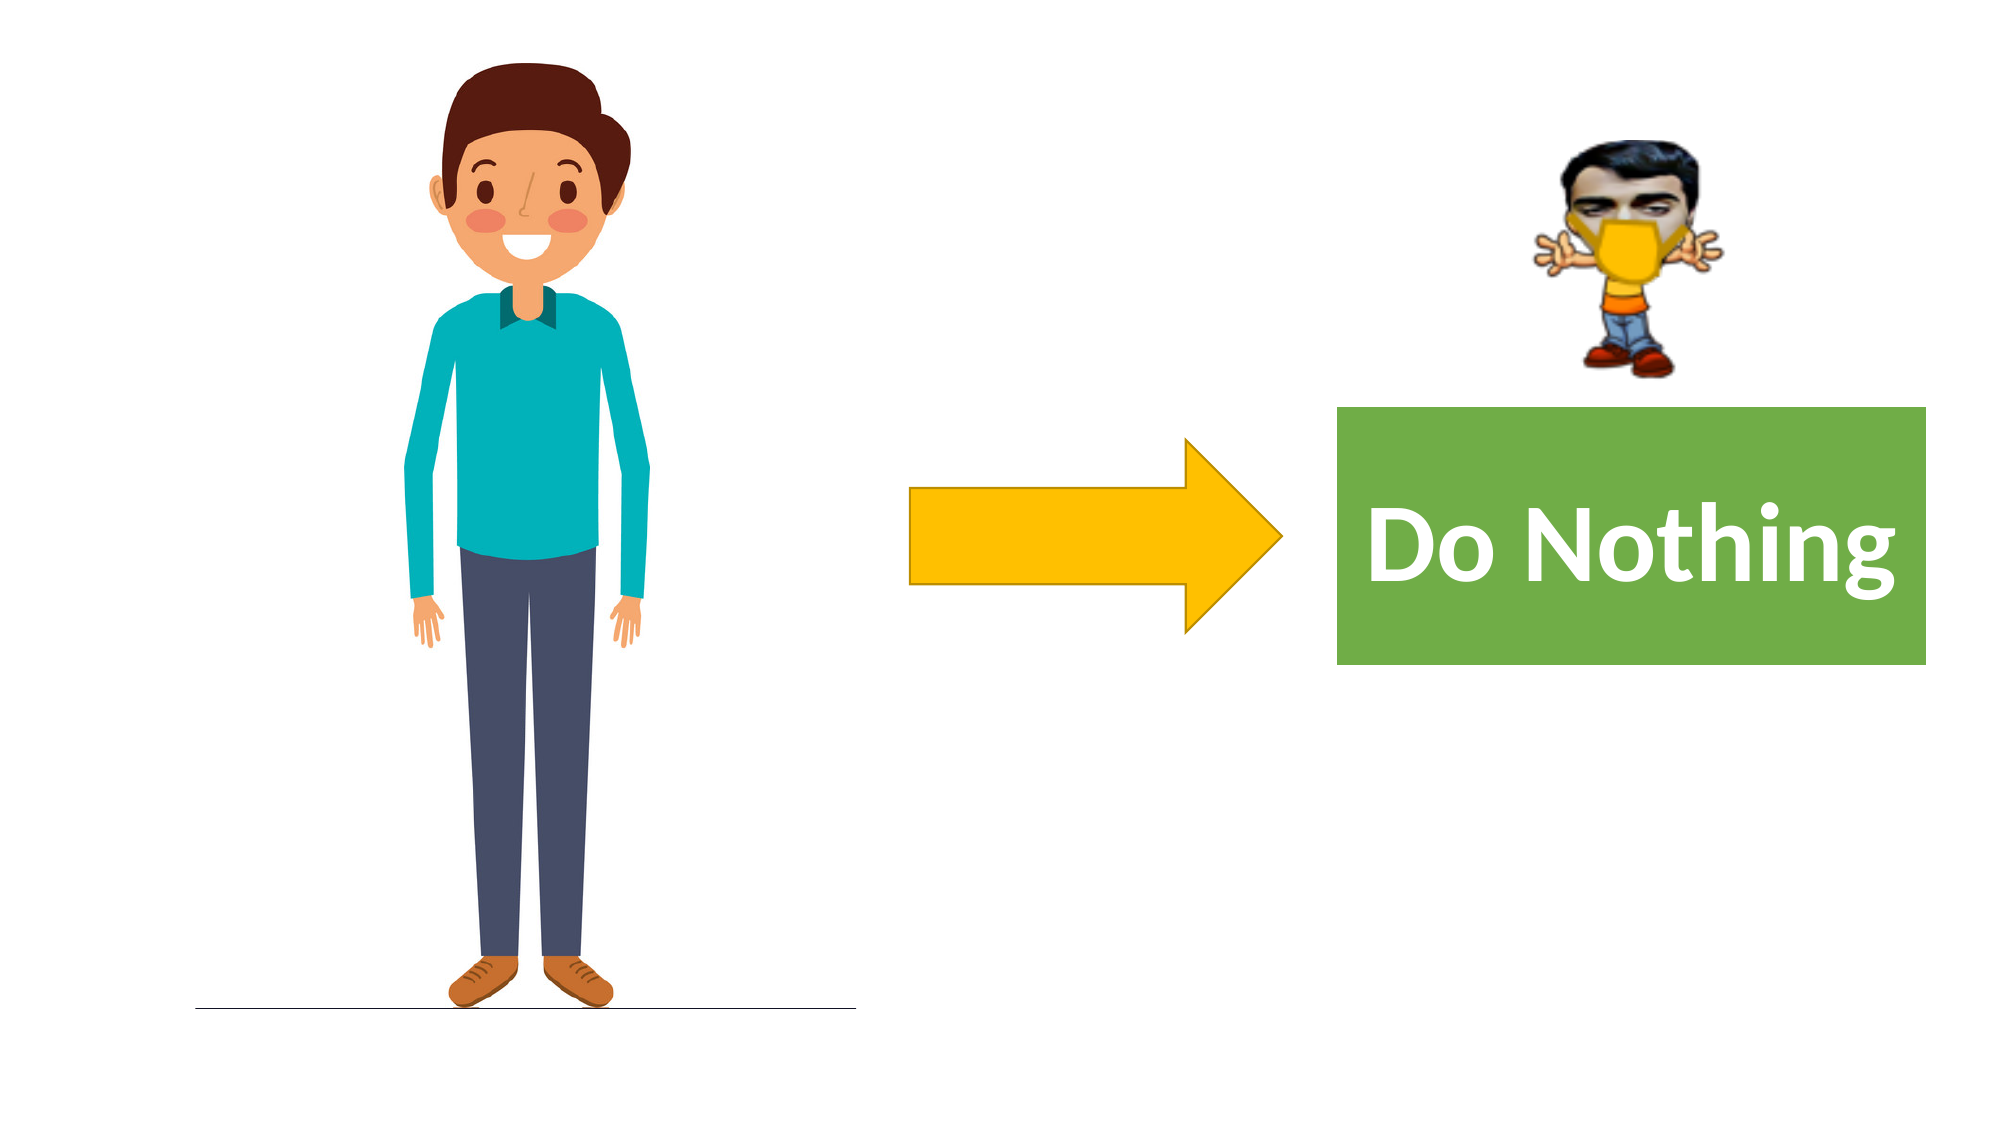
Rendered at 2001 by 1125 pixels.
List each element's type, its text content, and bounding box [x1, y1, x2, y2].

picture [1491, 140, 1772, 384]
picture [195, 63, 857, 1009]
text_box Do Nothing [1334, 404, 1929, 668]
text_box [908, 437, 1284, 635]
